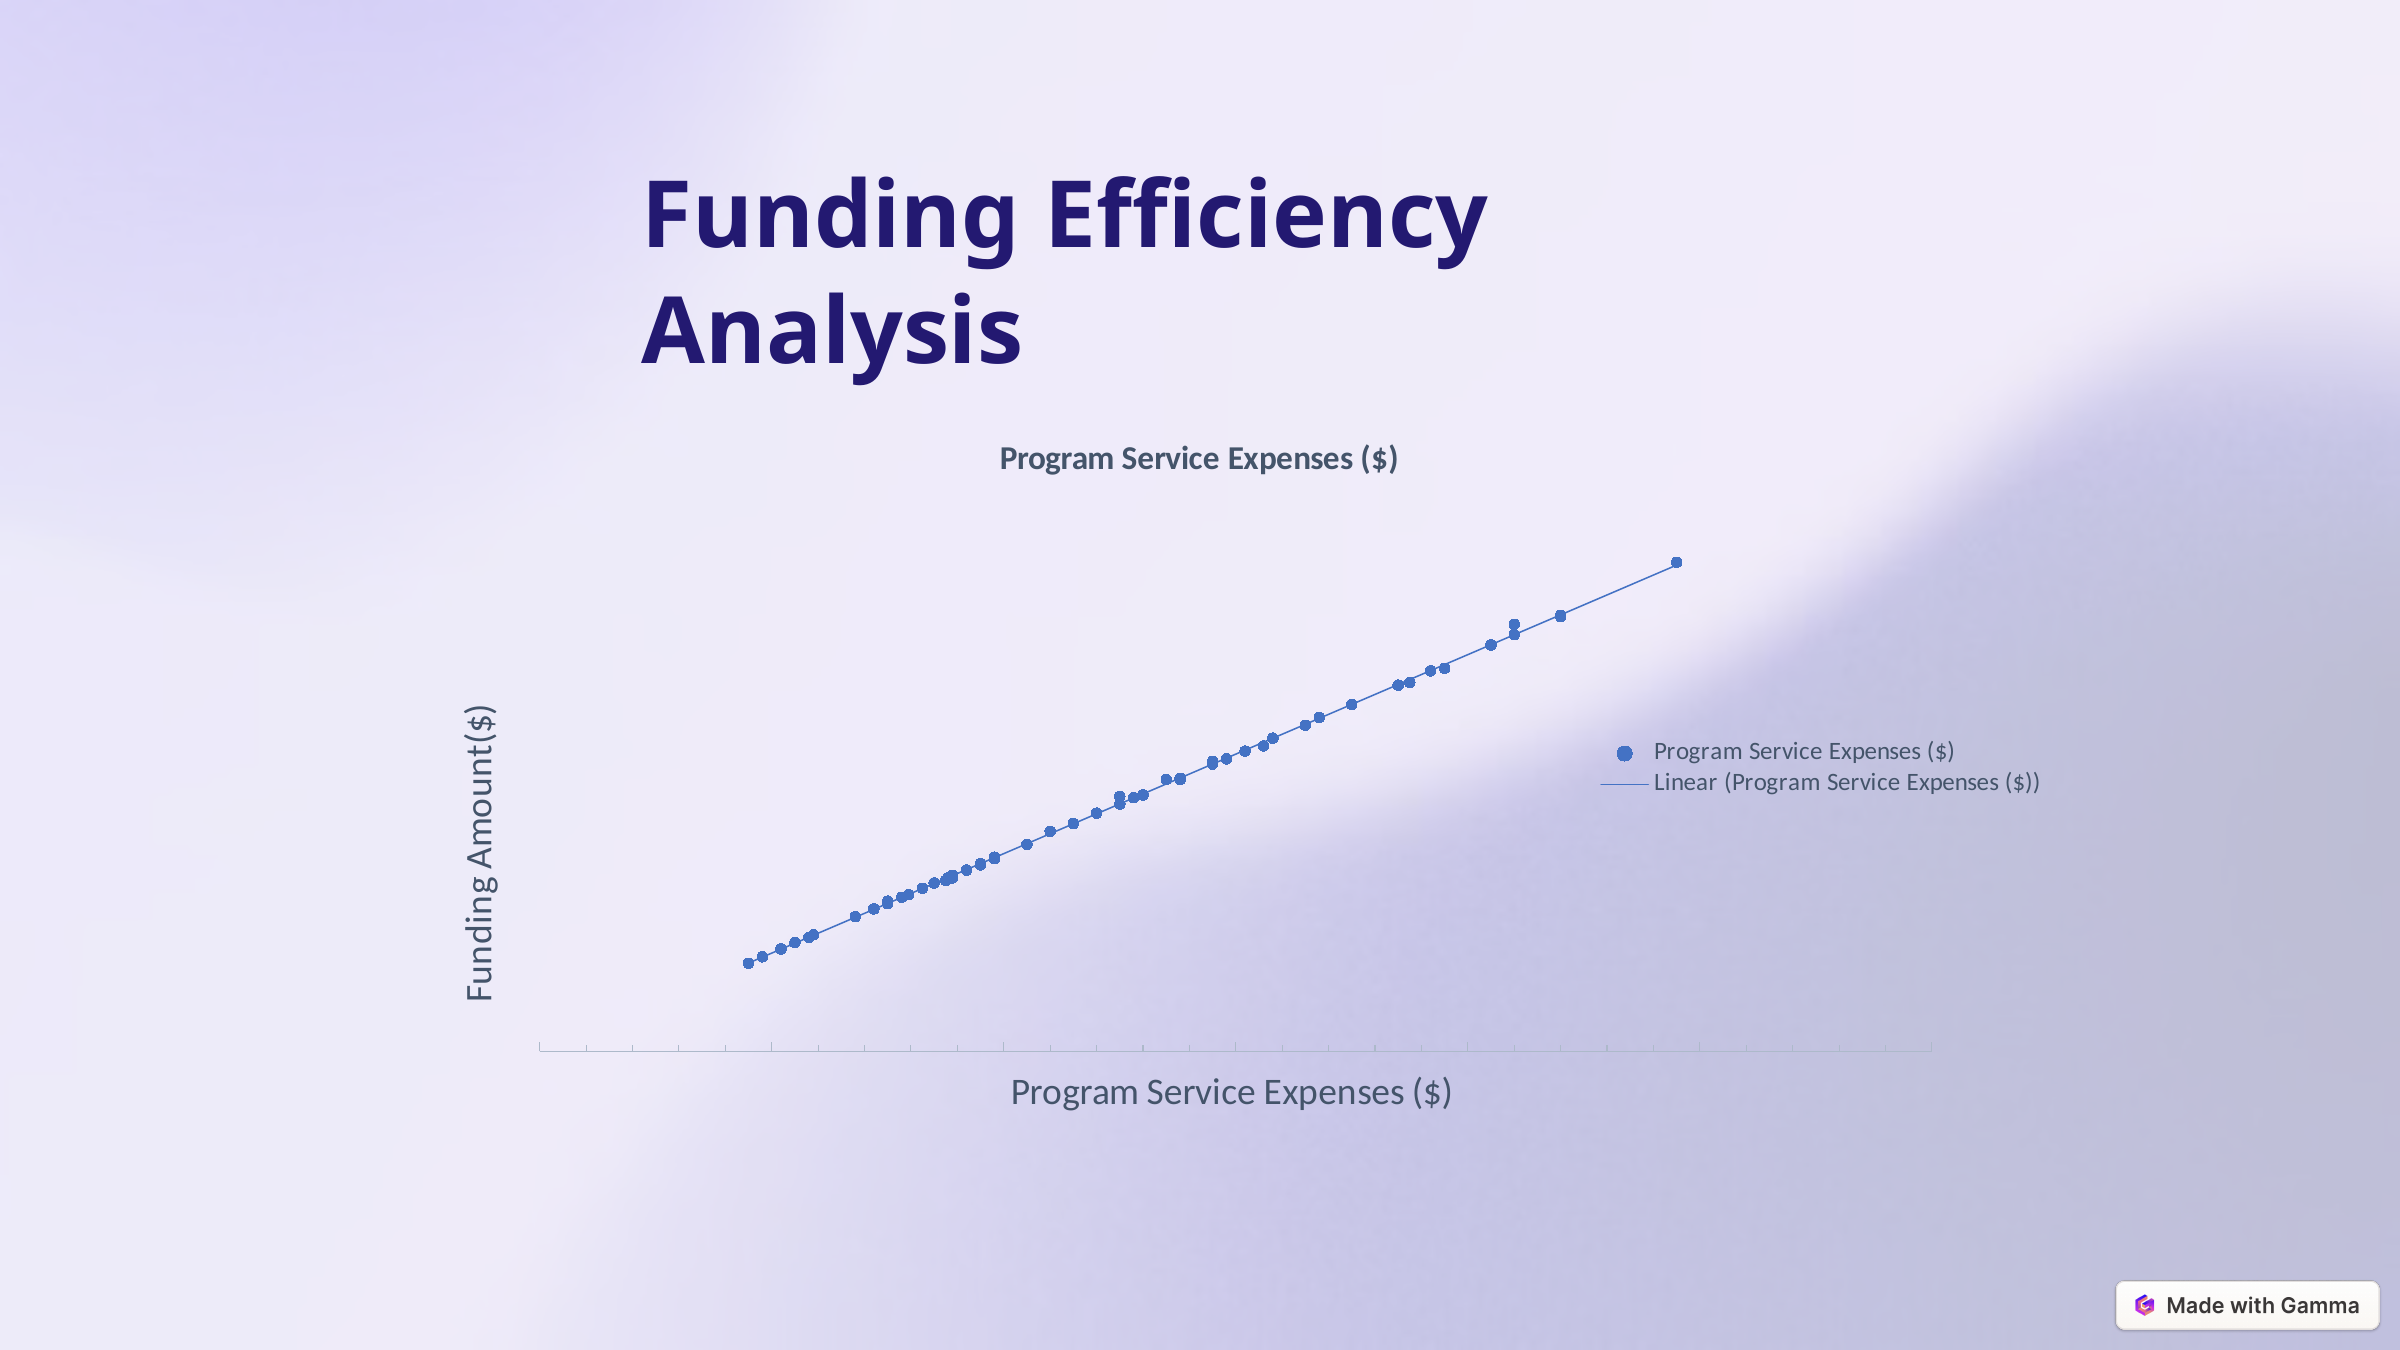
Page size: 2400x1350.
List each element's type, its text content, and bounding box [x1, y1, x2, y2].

text_box Funding Efficiency Analysis [626, 143, 1827, 390]
picture [2106, 1271, 2389, 1339]
chart [337, 412, 2063, 1126]
